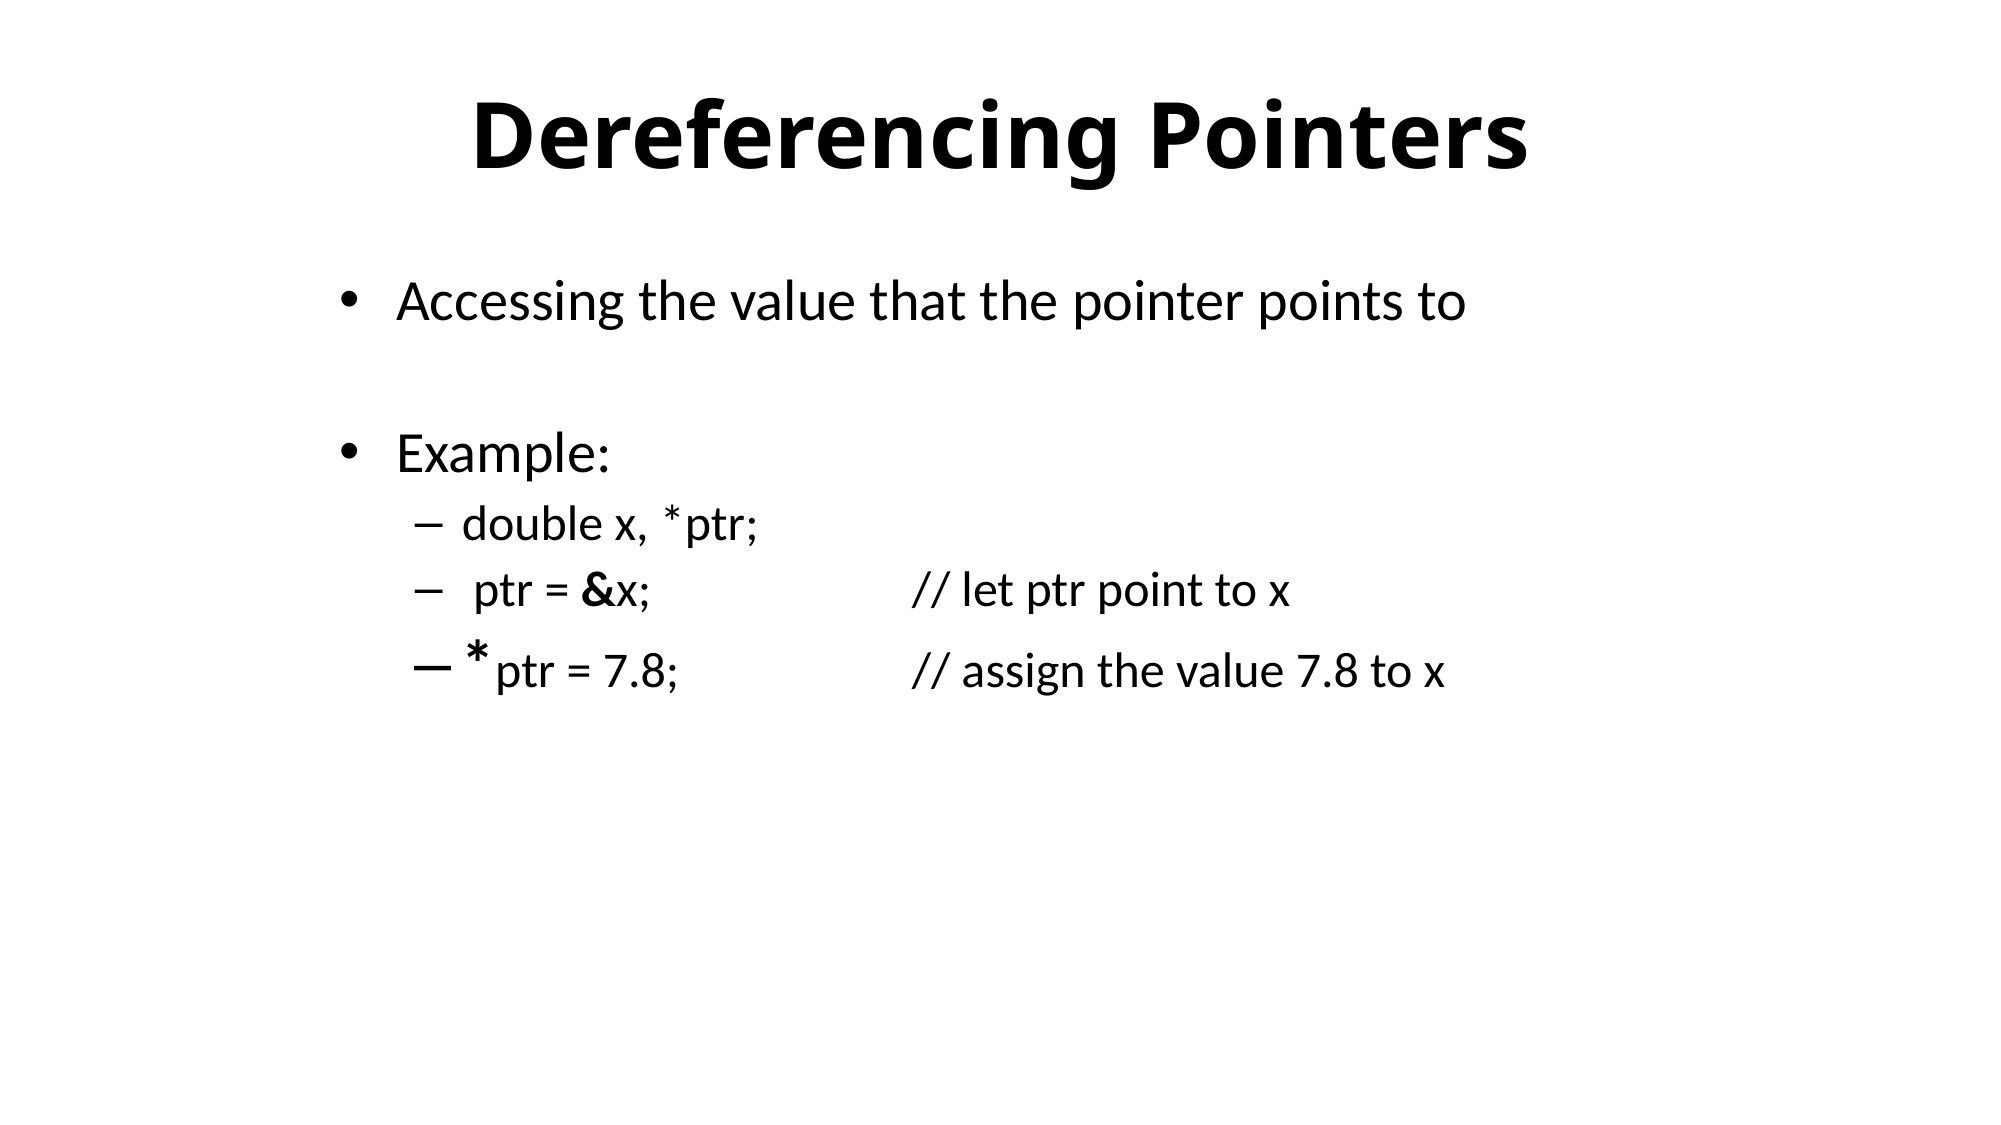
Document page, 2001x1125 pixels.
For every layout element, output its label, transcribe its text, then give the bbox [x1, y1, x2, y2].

title Dereferencing Pointers [324, 45, 1675, 233]
list Accessing the value that the pointer points to Example: double x, *ptr; ptr = &x; // let ptr point to x *ptr = 7.8; // assign the value 7.8 to x [324, 262, 1675, 1005]
